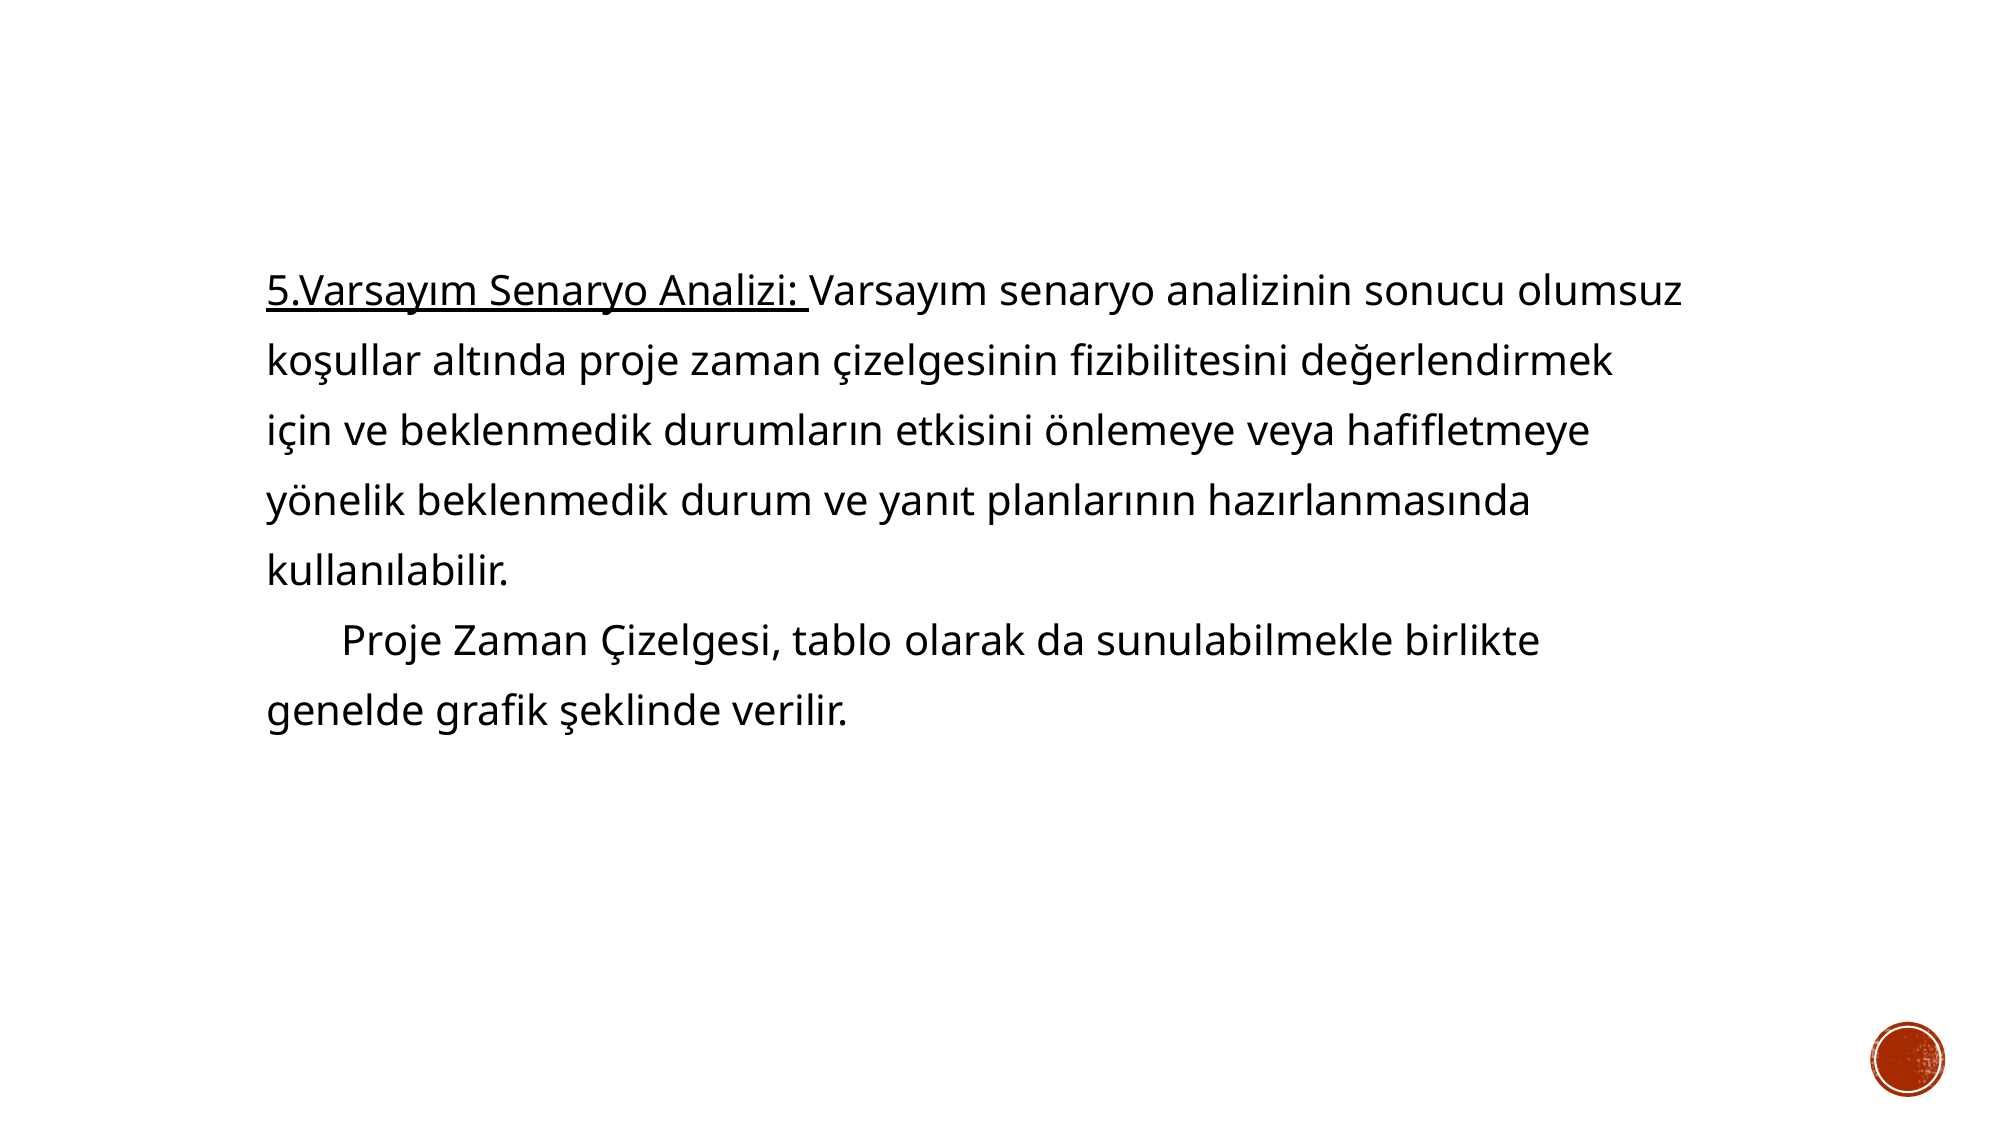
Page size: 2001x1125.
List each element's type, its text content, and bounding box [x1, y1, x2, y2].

list 5.Varsayım Senaryo Analizi: Varsayım senaryo analizinin sonucu olumsuz koşullar altında proje zaman çizelgesinin fizibilitesini değerlendirmek için ve beklenmedik durumların etkisini önlemeye veya hafifletmeye yönelik beklenmedik durum ve yanıt planlarının hazırlanmasında kullanılabilir. Proje Zaman Çizelgesi, tablo olarak da sunulabilmekle birlikte genelde grafik şeklinde verilir. [251, 261, 1720, 950]
